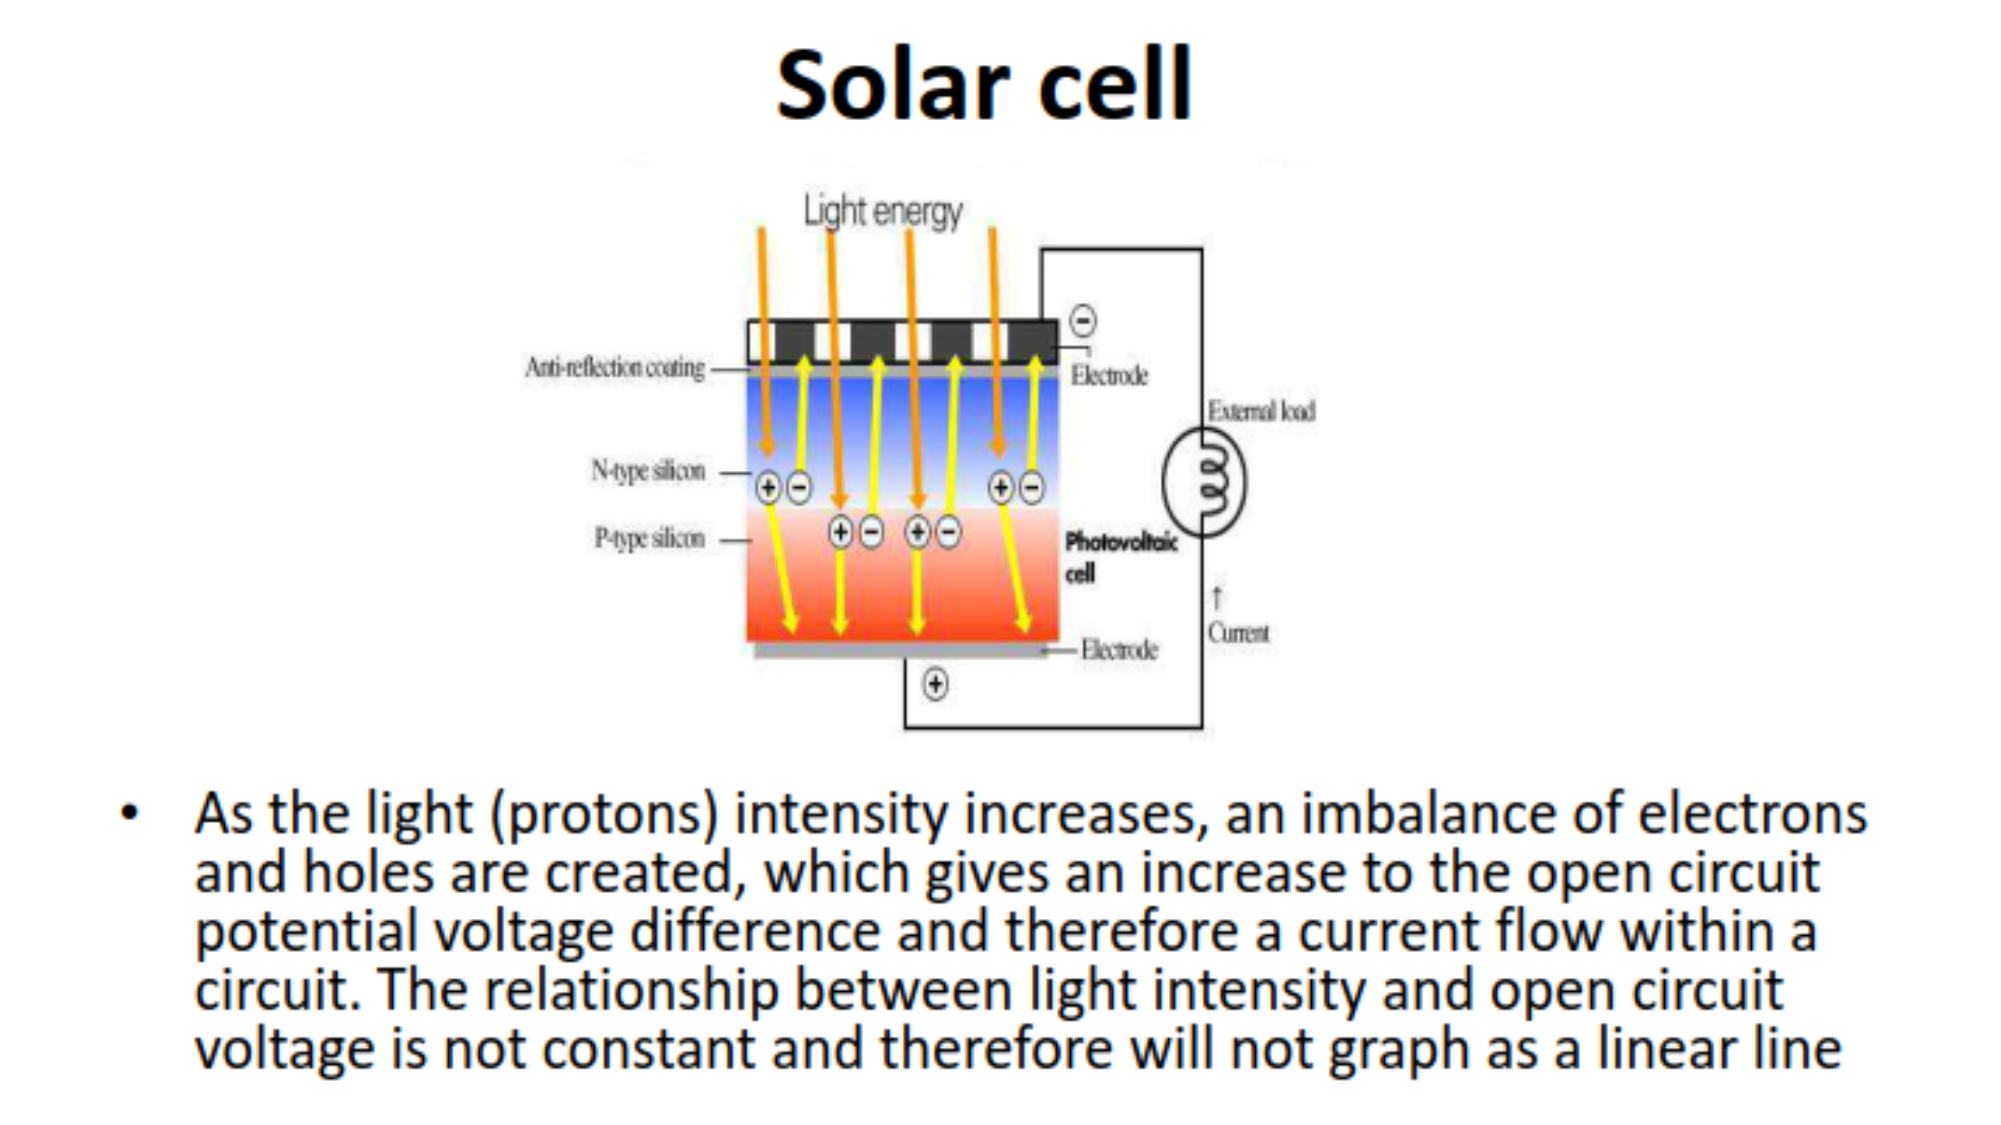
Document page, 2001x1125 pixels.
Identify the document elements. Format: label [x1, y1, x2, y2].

picture [109, 22, 1891, 1103]
